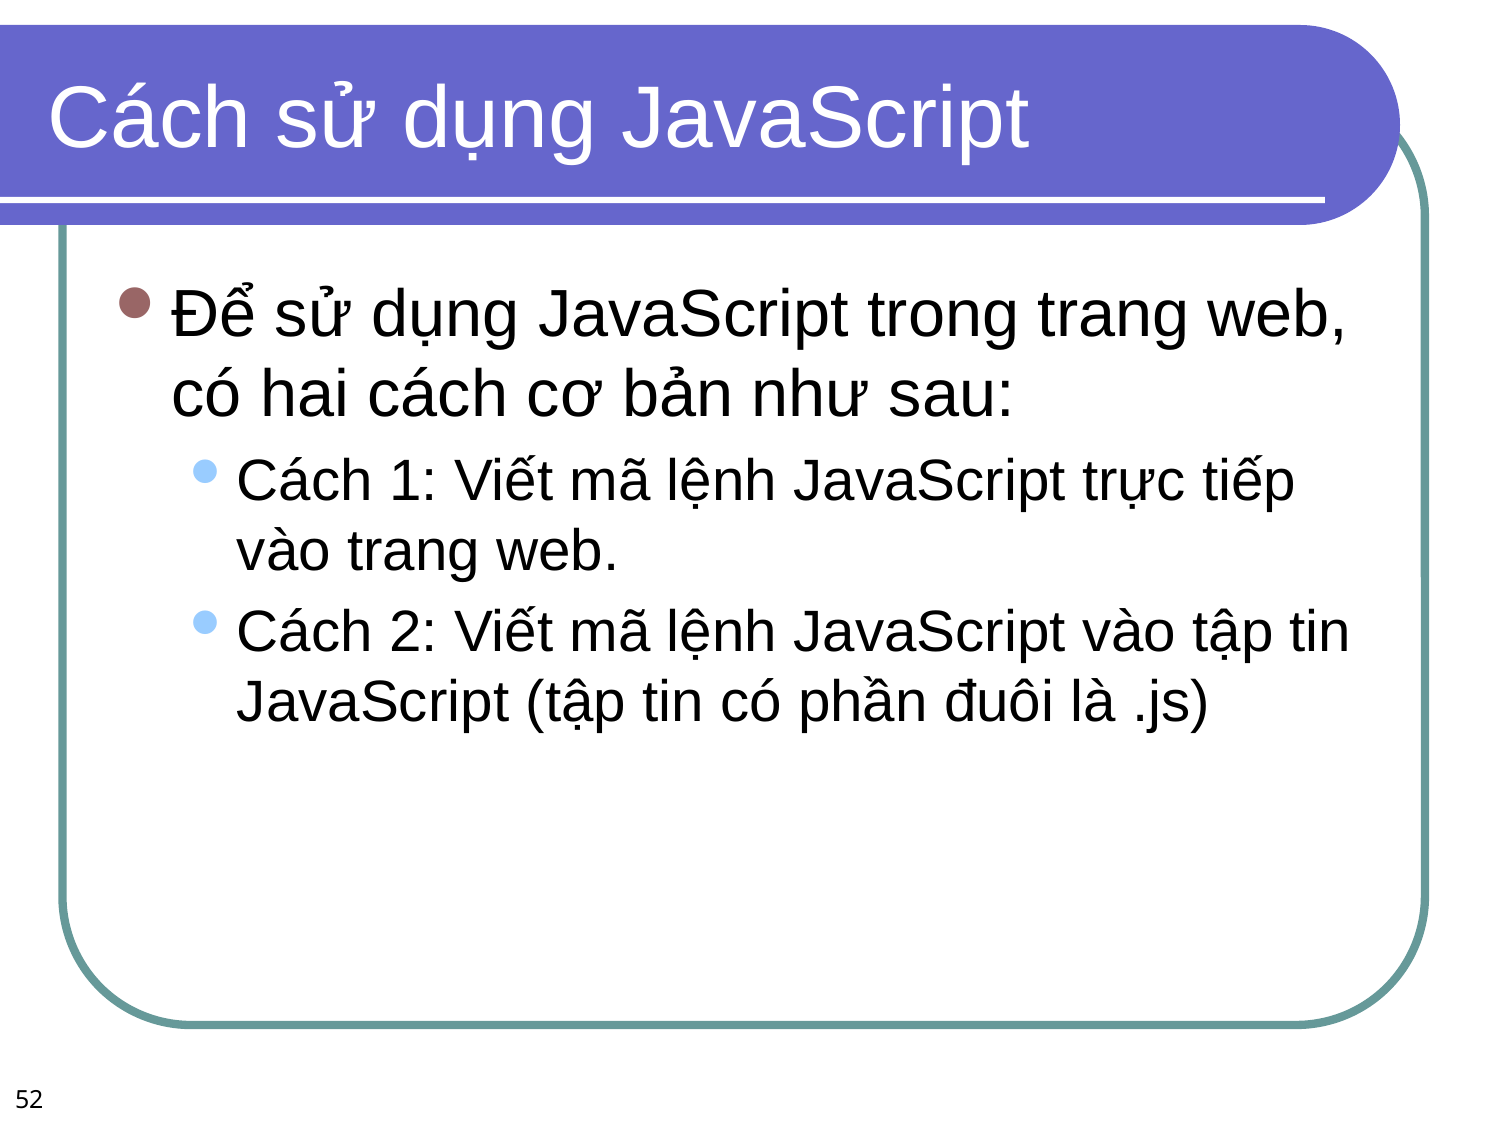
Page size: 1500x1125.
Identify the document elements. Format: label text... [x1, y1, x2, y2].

title Cách sử dụng JavaScript [32, 37, 1347, 188]
list Để sử dụng JavaScript trong trang web, có hai cách cơ bản như sau: Cách 1: Viết mã lệnh JavaScript trực tiếp vào trang web. Cách 2: Viết mã lệnh JavaScript vào tập tin JavaScript (tập tin có phần đuôi là .js) [99, 262, 1400, 988]
slide_number 52 [0, 1049, 101, 1125]
